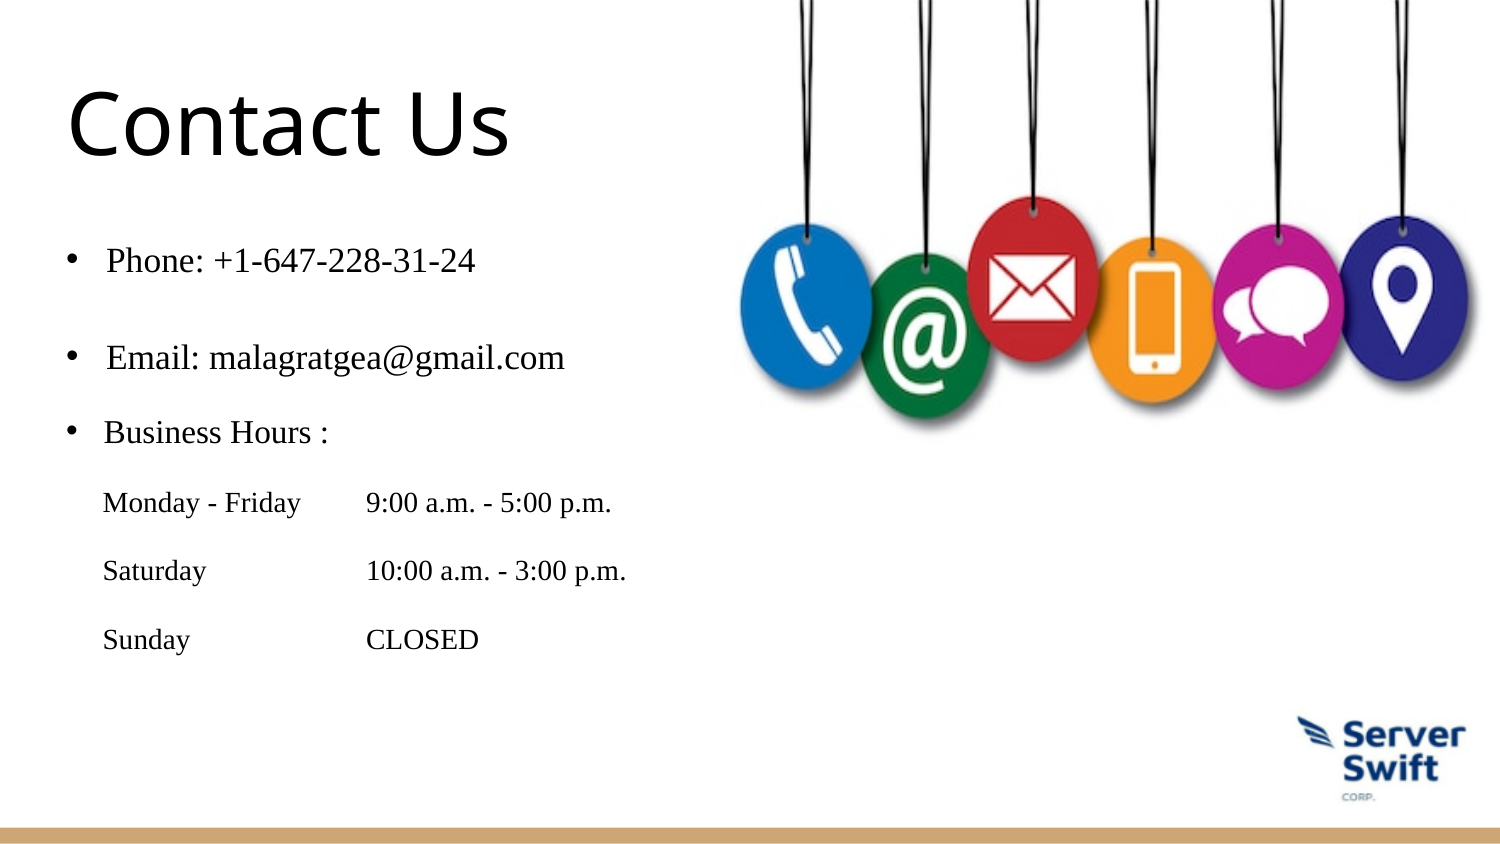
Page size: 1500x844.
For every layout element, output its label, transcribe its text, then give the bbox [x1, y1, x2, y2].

picture [1266, 694, 1500, 826]
title Contact Us [51, 51, 645, 189]
picture [650, 0, 1500, 545]
list Phone: +1-647-228-31-24 Email: malagratgea@gmail.com Business Hours : Monday - Friday 9:00 a.m. - 5:00 p.m. Saturday 10:00 a.m. - 3:00 p.m. Sunday CLOSED [51, 200, 1449, 752]
